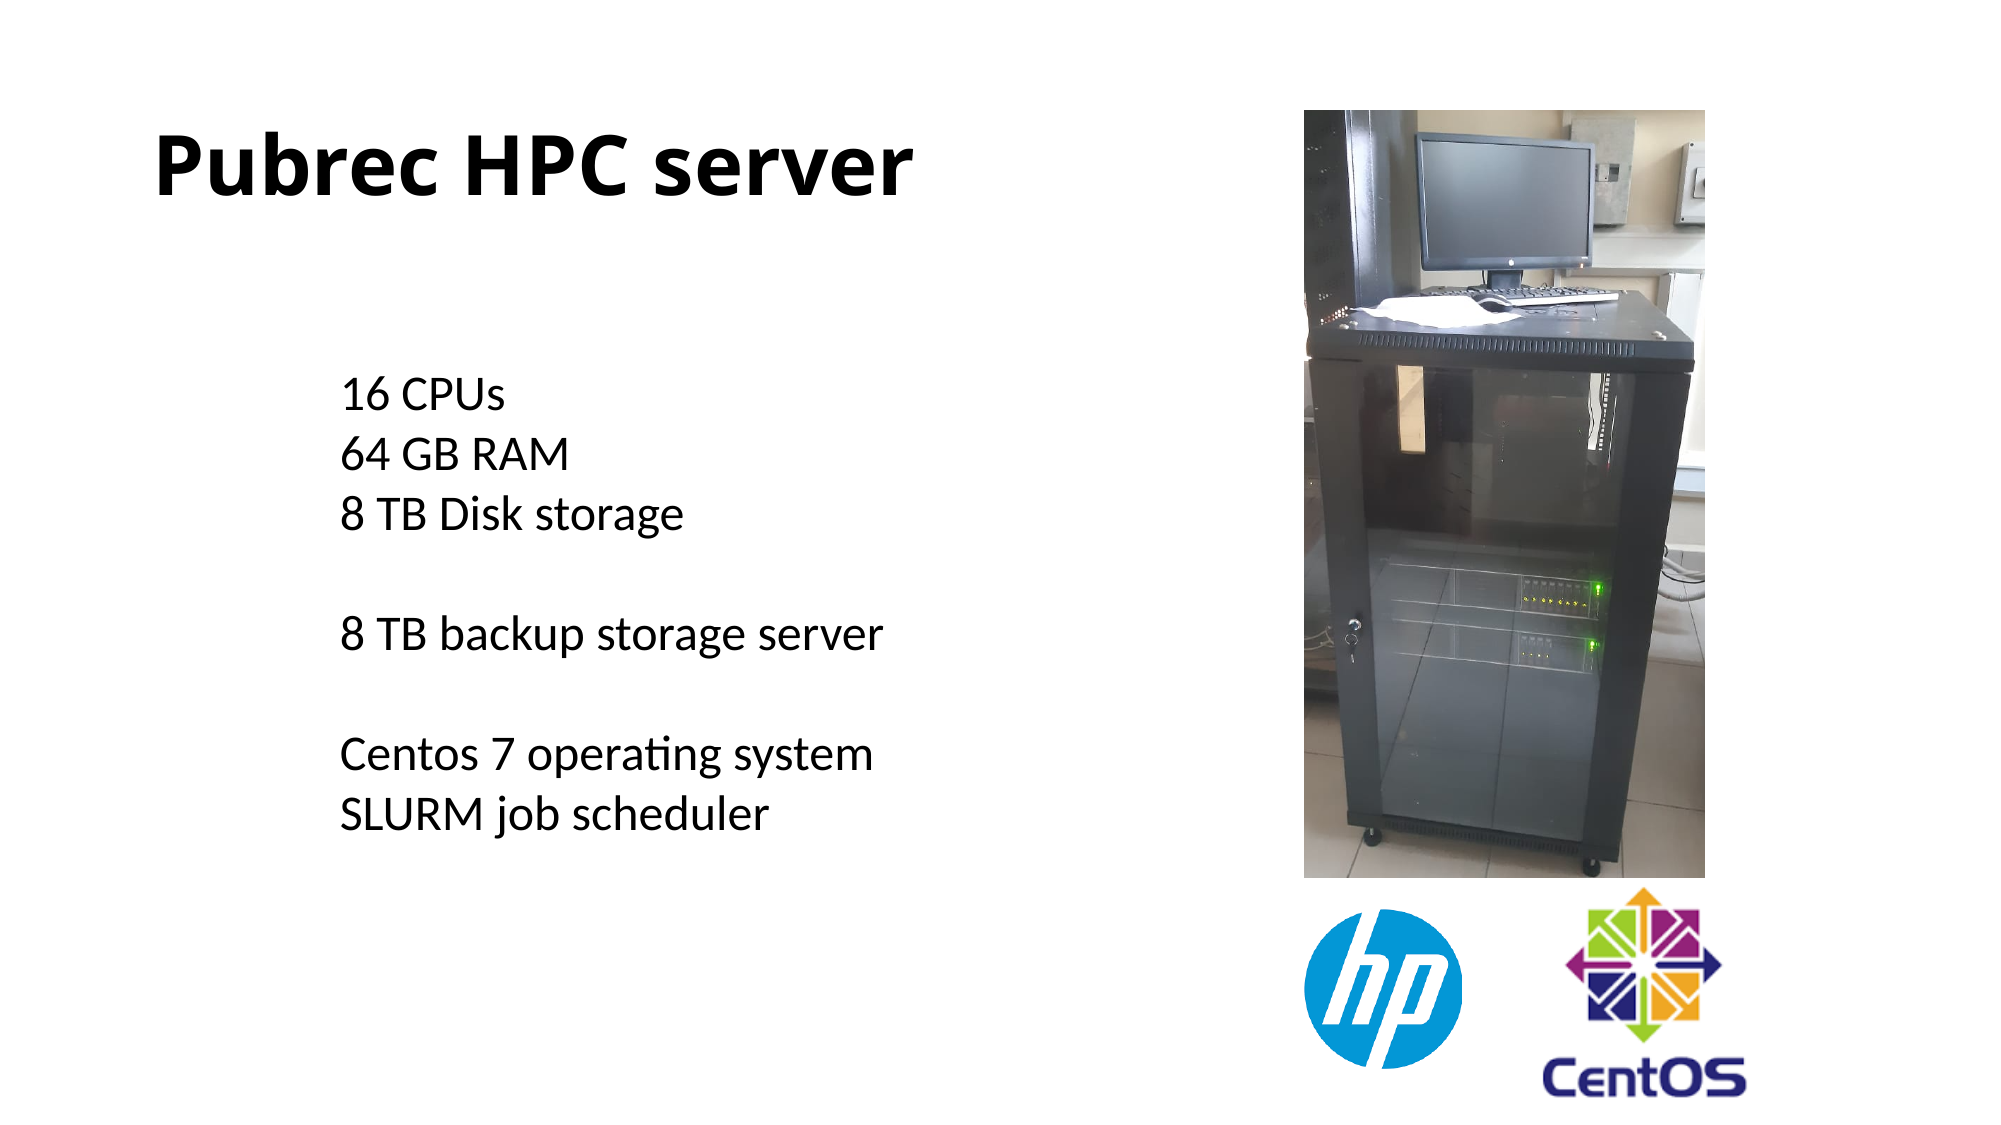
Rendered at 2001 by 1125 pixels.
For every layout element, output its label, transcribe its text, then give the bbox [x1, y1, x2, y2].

picture [1304, 909, 1388, 1024]
picture [1304, 110, 1838, 1121]
picture [1304, 955, 1448, 1069]
text_box 16 CPUs 64 GB RAM 8 TB Disk storage 8 TB backup storage server Centos 7 operating system SLURM job scheduler [324, 292, 1015, 848]
title Pubrec HPC server [137, 59, 1863, 278]
